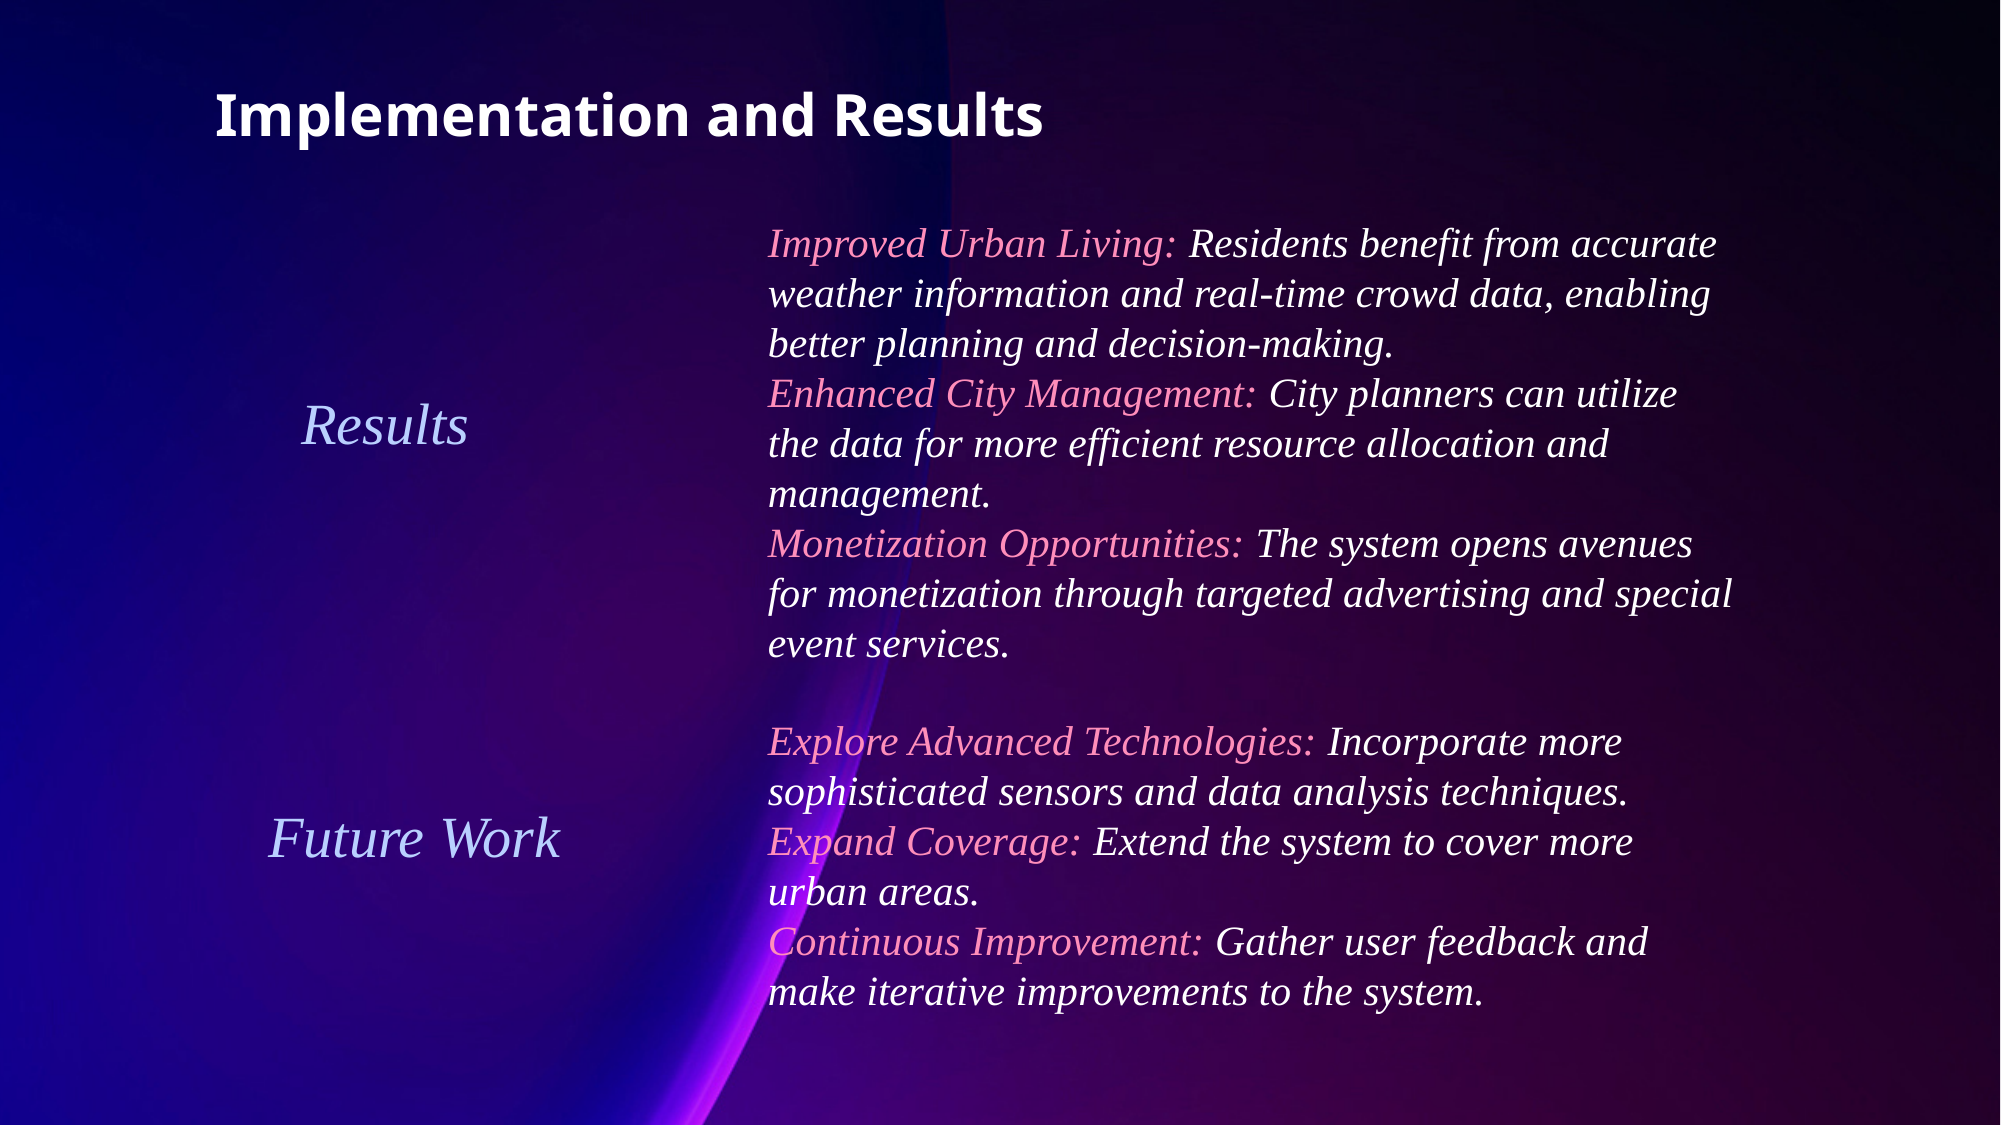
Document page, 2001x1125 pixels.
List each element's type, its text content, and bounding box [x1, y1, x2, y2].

text_box Results [286, 378, 505, 464]
picture [0, 0, 2001, 1125]
text_box Improved Urban Living: Residents benefit from accurate weather information and real-time crowd data, enabling better planning and decision-making. Enhanced City Management: City planners can utilize the data for more efficient resource allocation and management. Monetization Opportunities: The system opens avenues for monetization through targeted advertising and special event services. [753, 207, 1753, 673]
text_box Implementation and Results [200, 70, 1202, 156]
text_box Future Work [253, 792, 753, 877]
text_box Explore Advanced Technologies: Incorporate more sophisticated sensors and data analysis techniques. Expand Coverage: Extend the system to cover more urban areas. Continuous Improvement: Gather user feedback and make iterative improvements to the system. [753, 706, 1753, 1022]
